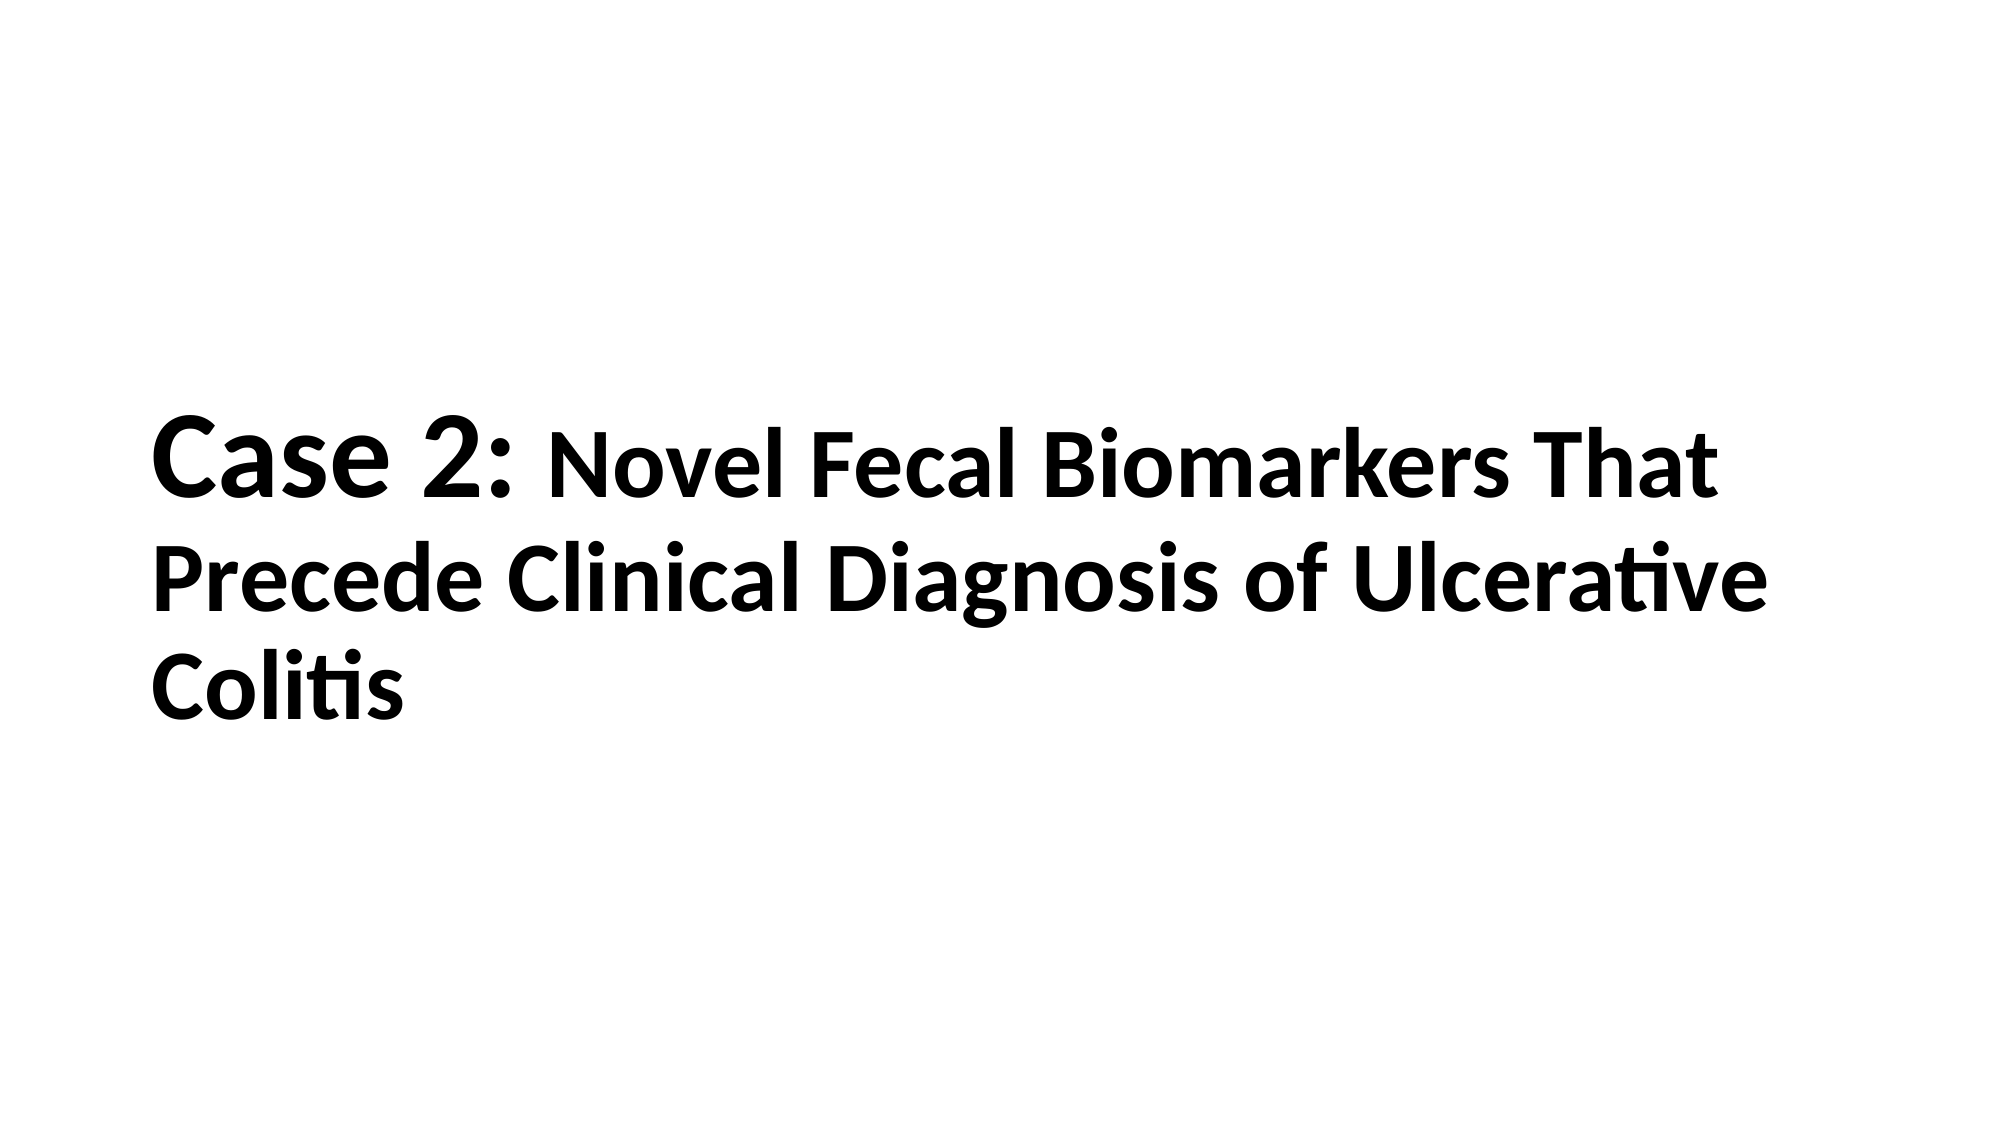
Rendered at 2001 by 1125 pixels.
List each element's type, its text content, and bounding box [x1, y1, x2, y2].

title Case 2: Novel Fecal Biomarkers That Precede Clinical Diagnosis of Ulcerative Colitis [136, 280, 1862, 749]
